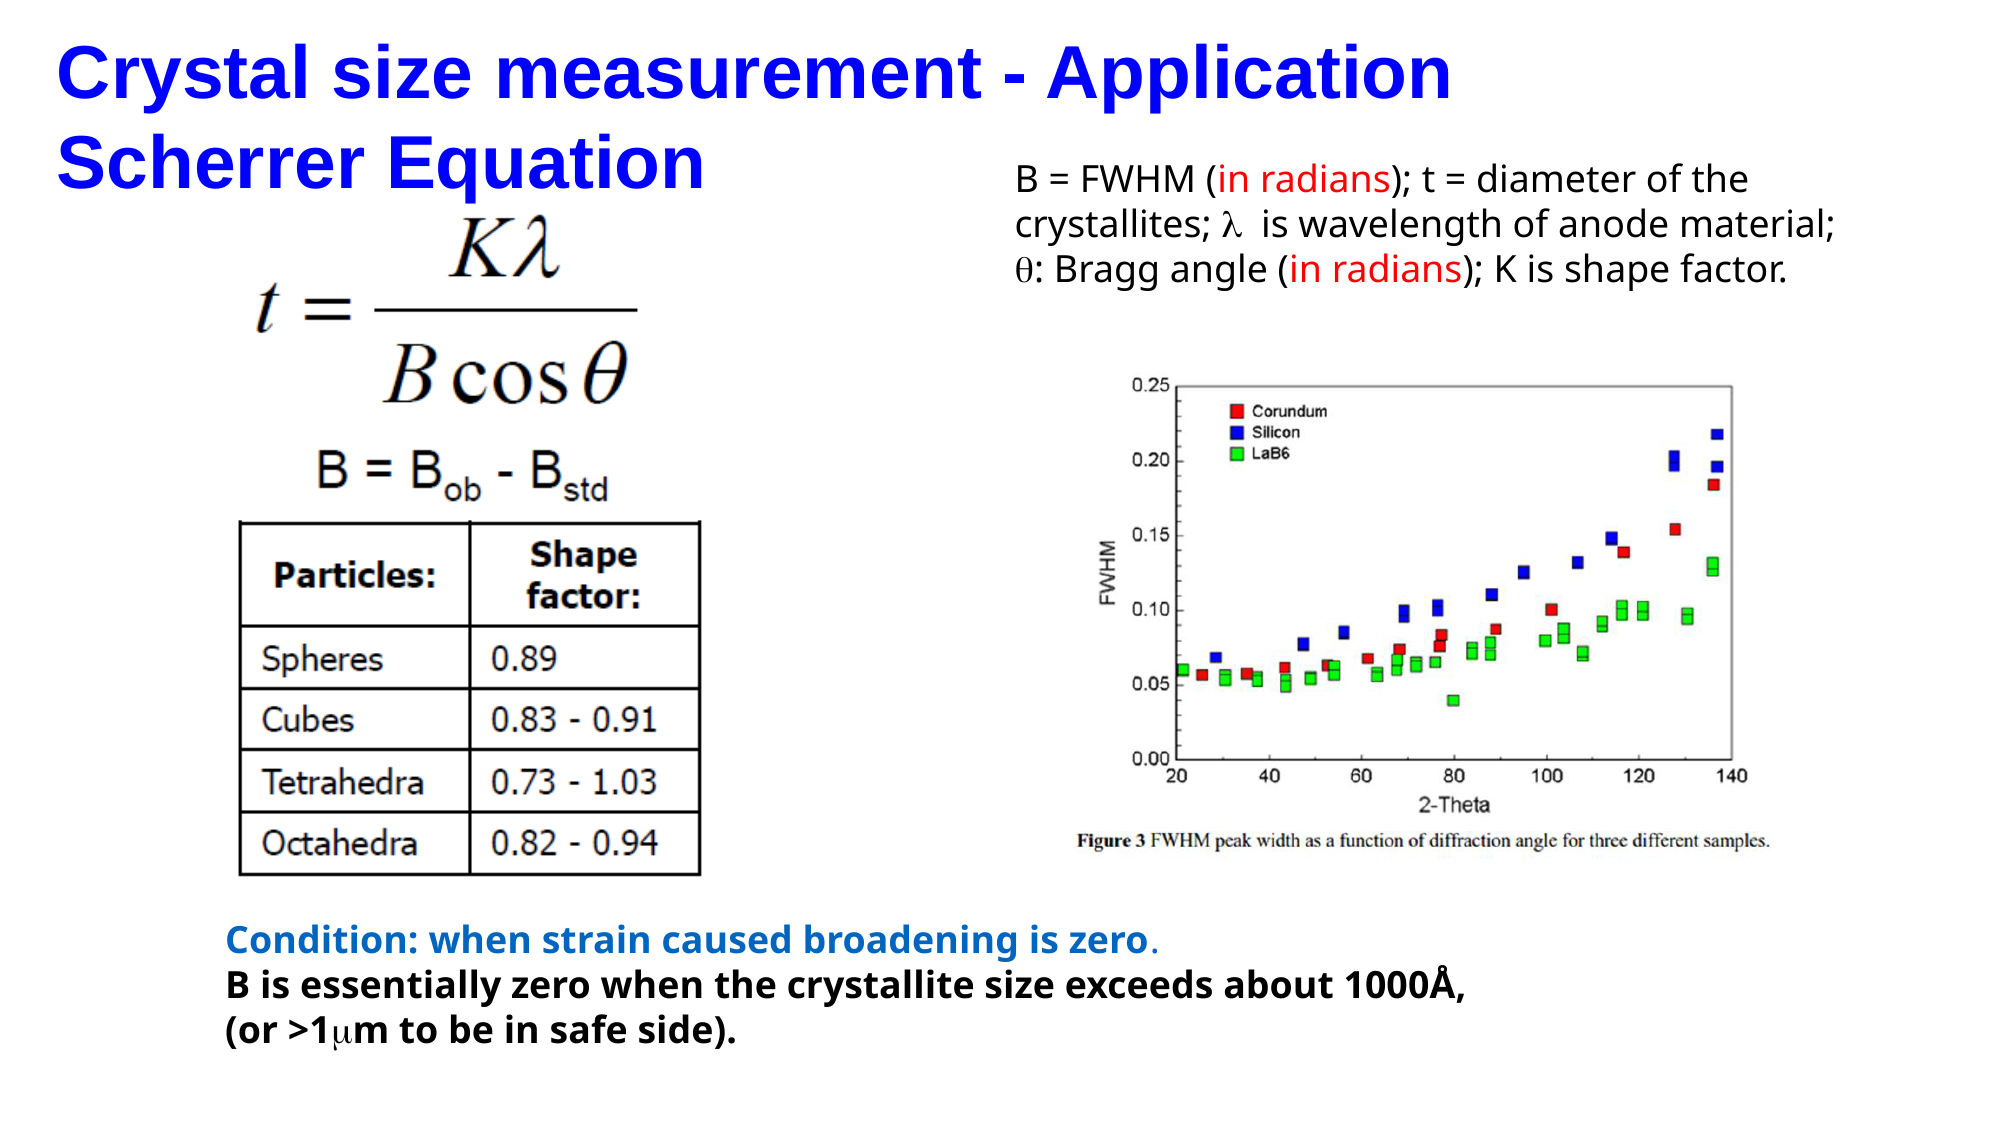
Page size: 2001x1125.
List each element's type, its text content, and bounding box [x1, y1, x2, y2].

picture [192, 212, 762, 885]
text_box Crystal size measurement - Application Scherrer Equation [42, 16, 1965, 211]
text_box Condition: when strain caused broadening is zero. B is essentially zero when the crystallite size exceeds about 1000Å, (or >1m to be in safe side). [210, 908, 1495, 1059]
text_box B = FWHM (in radians); t = diameter of the crystallites; l is wavelength of anode material; q: Bragg angle (in radians); K is shape factor. [999, 147, 1958, 298]
picture [1061, 343, 1808, 873]
